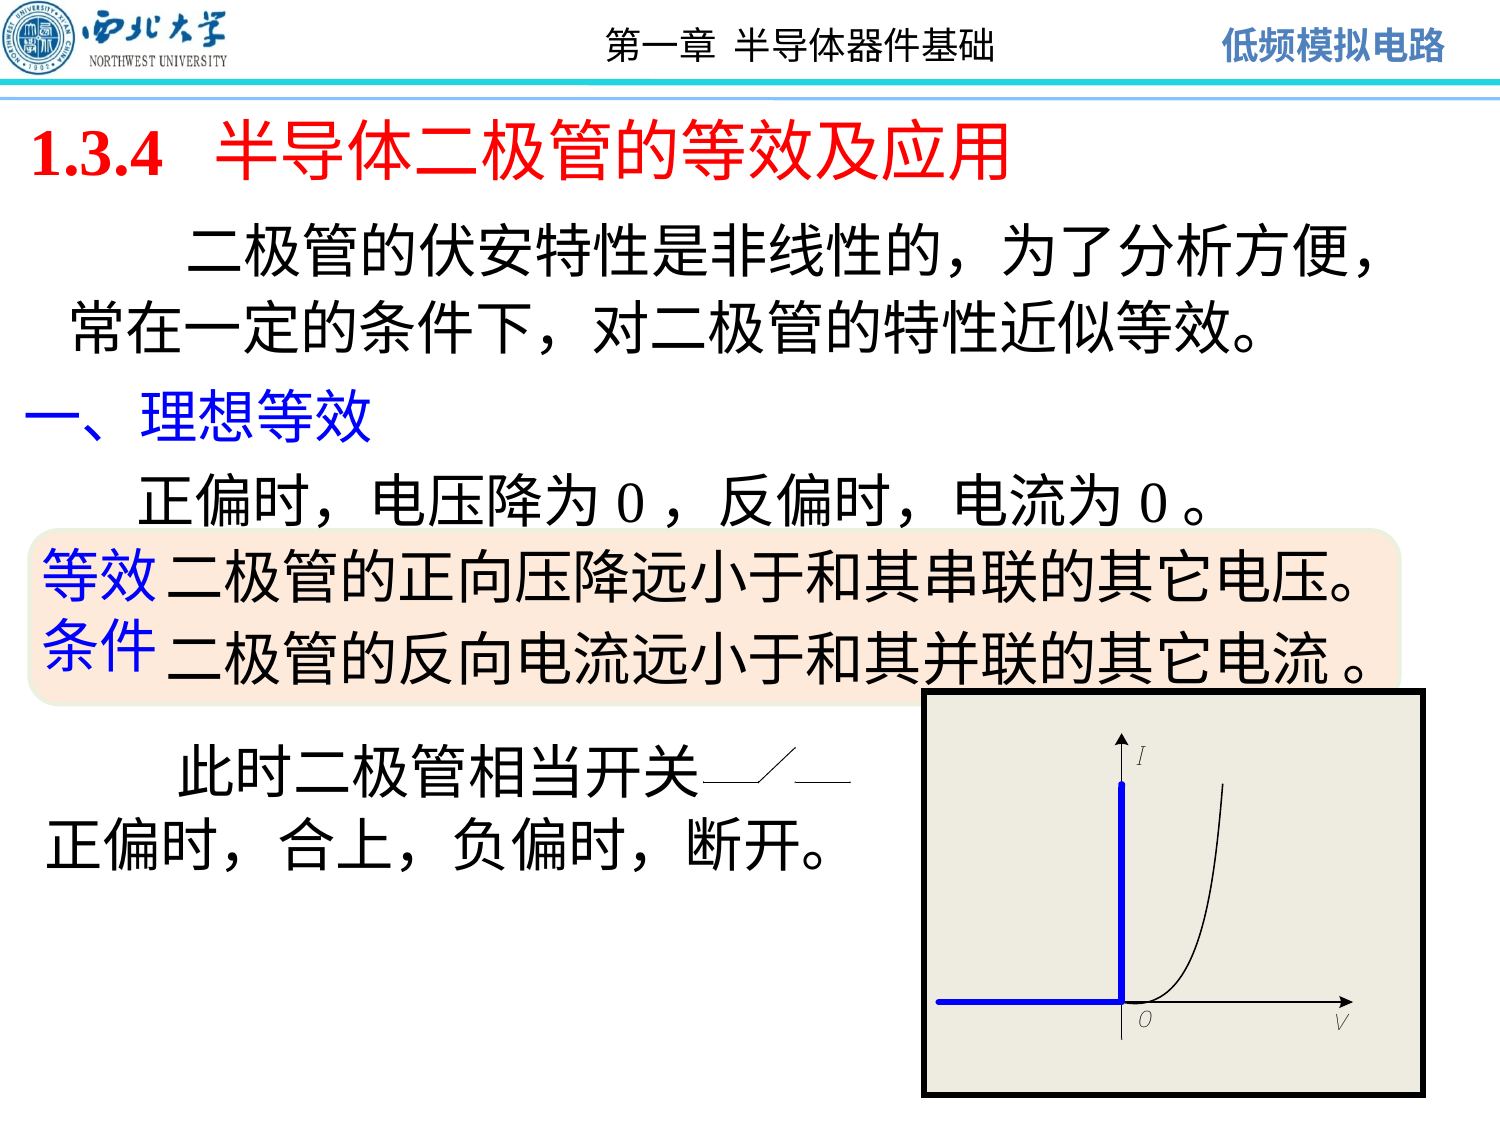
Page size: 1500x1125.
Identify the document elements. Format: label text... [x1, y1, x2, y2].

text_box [18, 529, 1400, 705]
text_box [926, 694, 1420, 1093]
text_box 二极管的伏安特性是非线性的，为了分析方便，常在一定的条件下，对二极管的特性近似等效。 [52, 199, 1376, 369]
slide_number [1074, 1093, 1425, 1103]
text_box 正偏时，电压降为0，反偏时，电流为0。 [121, 456, 1256, 528]
text_box 1.3.4 半导体二极管的等效及应用 [15, 101, 1059, 197]
picture [0, 0, 229, 76]
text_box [28, 726, 876, 886]
text_box 二极管的正向压降远小于和其串联的其它电压。 [1403, 532, 1409, 618]
text_box 一、理想等效 [8, 380, 459, 451]
